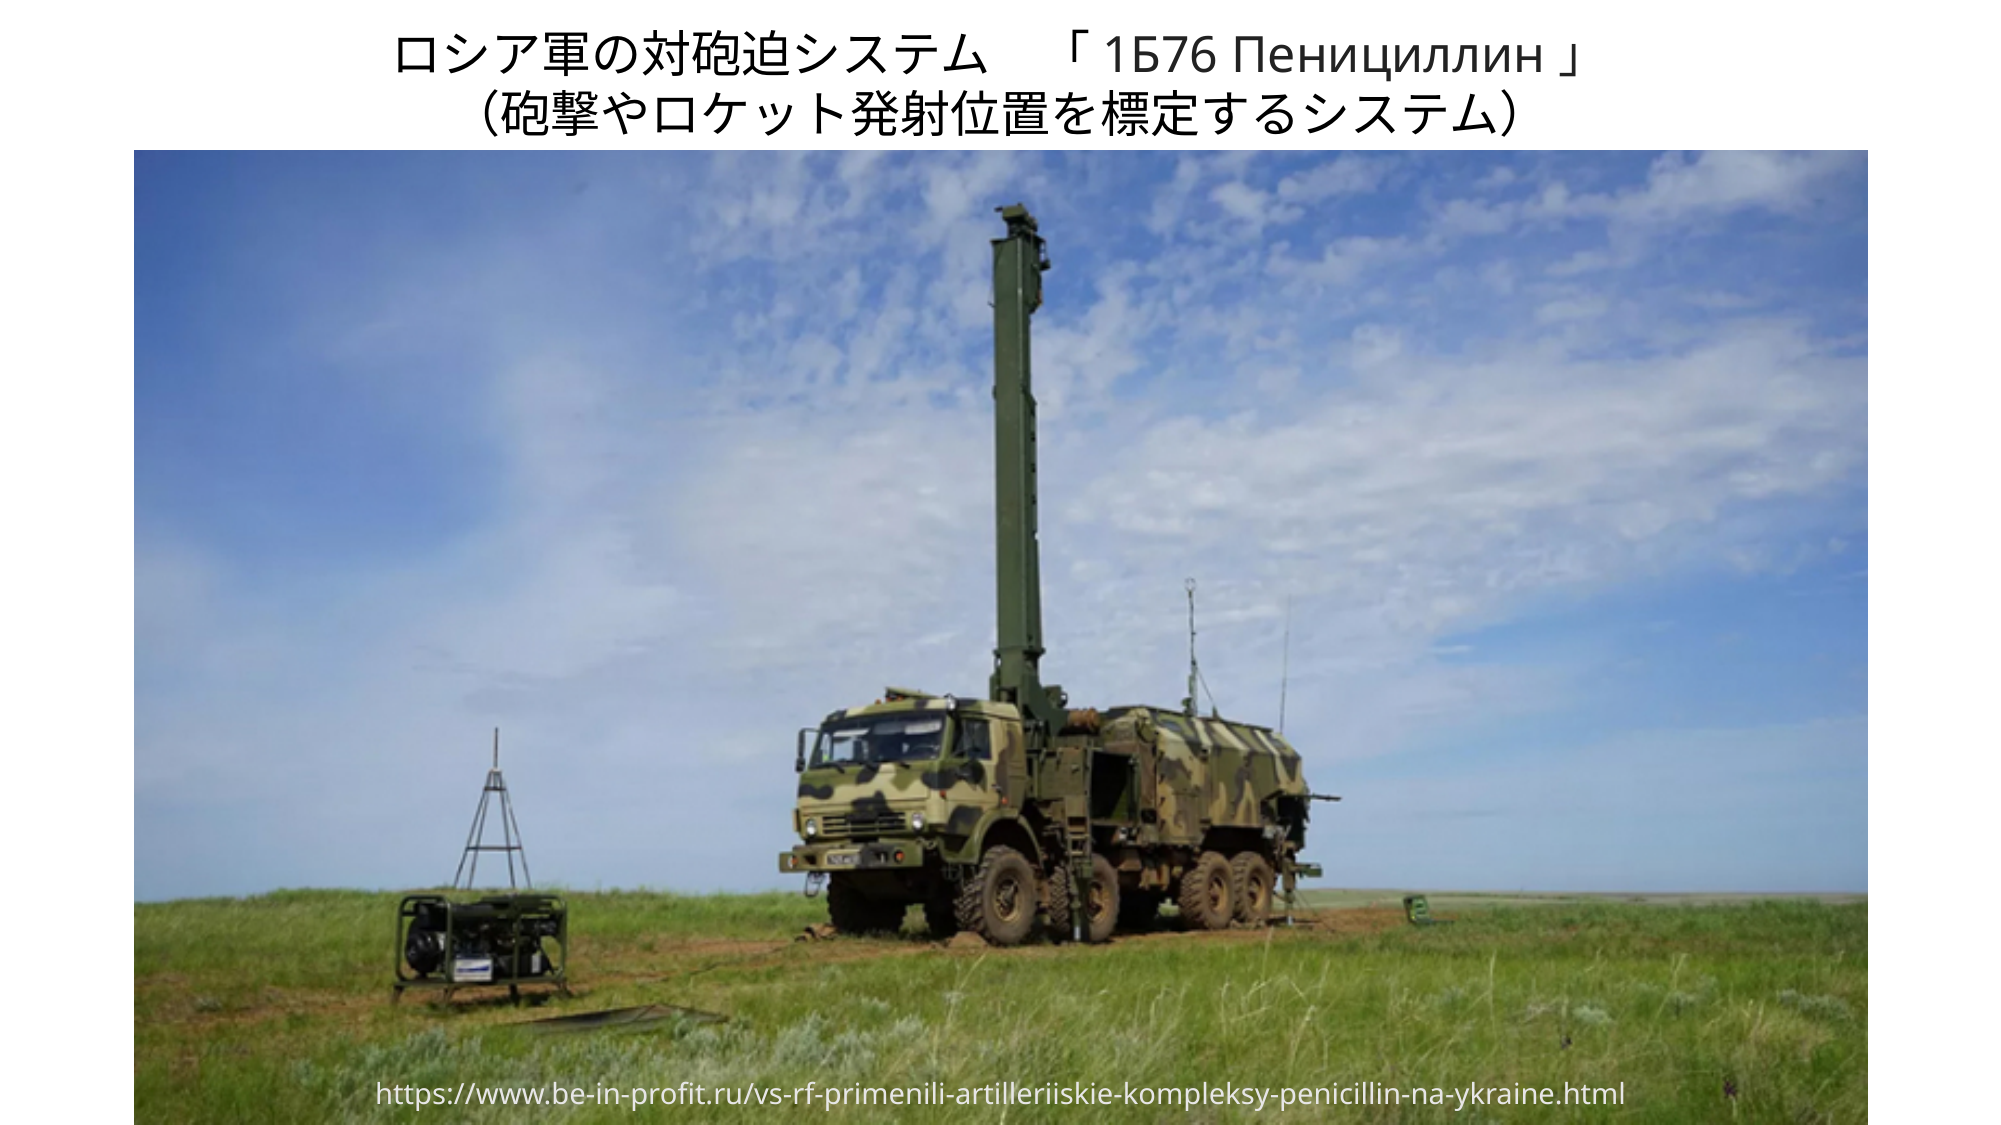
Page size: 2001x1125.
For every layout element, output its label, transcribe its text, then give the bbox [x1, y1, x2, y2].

text_box ロシア軍の対砲迫システム 「1Б76 Пенициллин」 （砲撃やロケット発射位置を標定するシステム） [0, 15, 2000, 150]
picture [134, 150, 1868, 1125]
